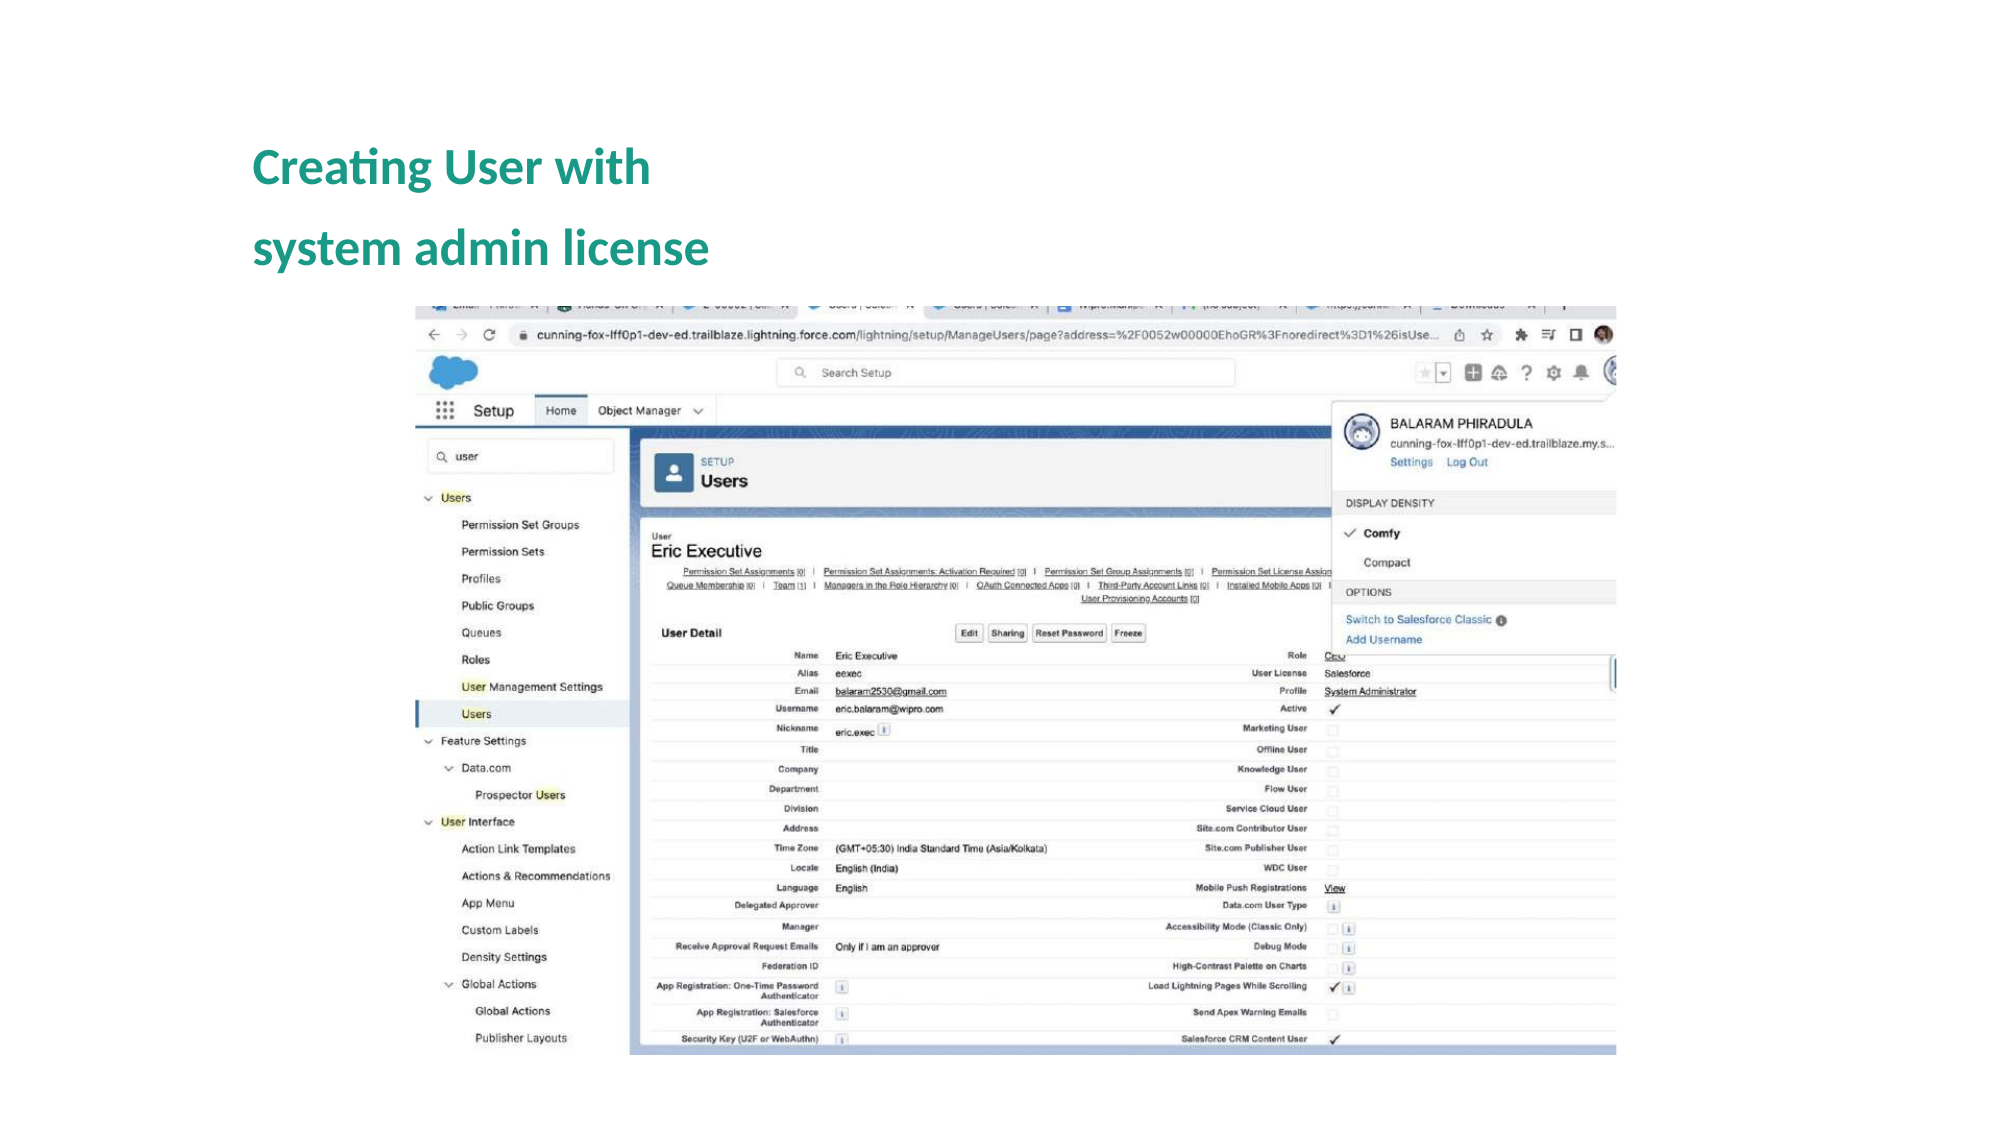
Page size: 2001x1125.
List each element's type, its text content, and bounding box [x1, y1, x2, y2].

text_box [415, 306, 1617, 1055]
title Creating User with system admin license [250, 111, 717, 302]
